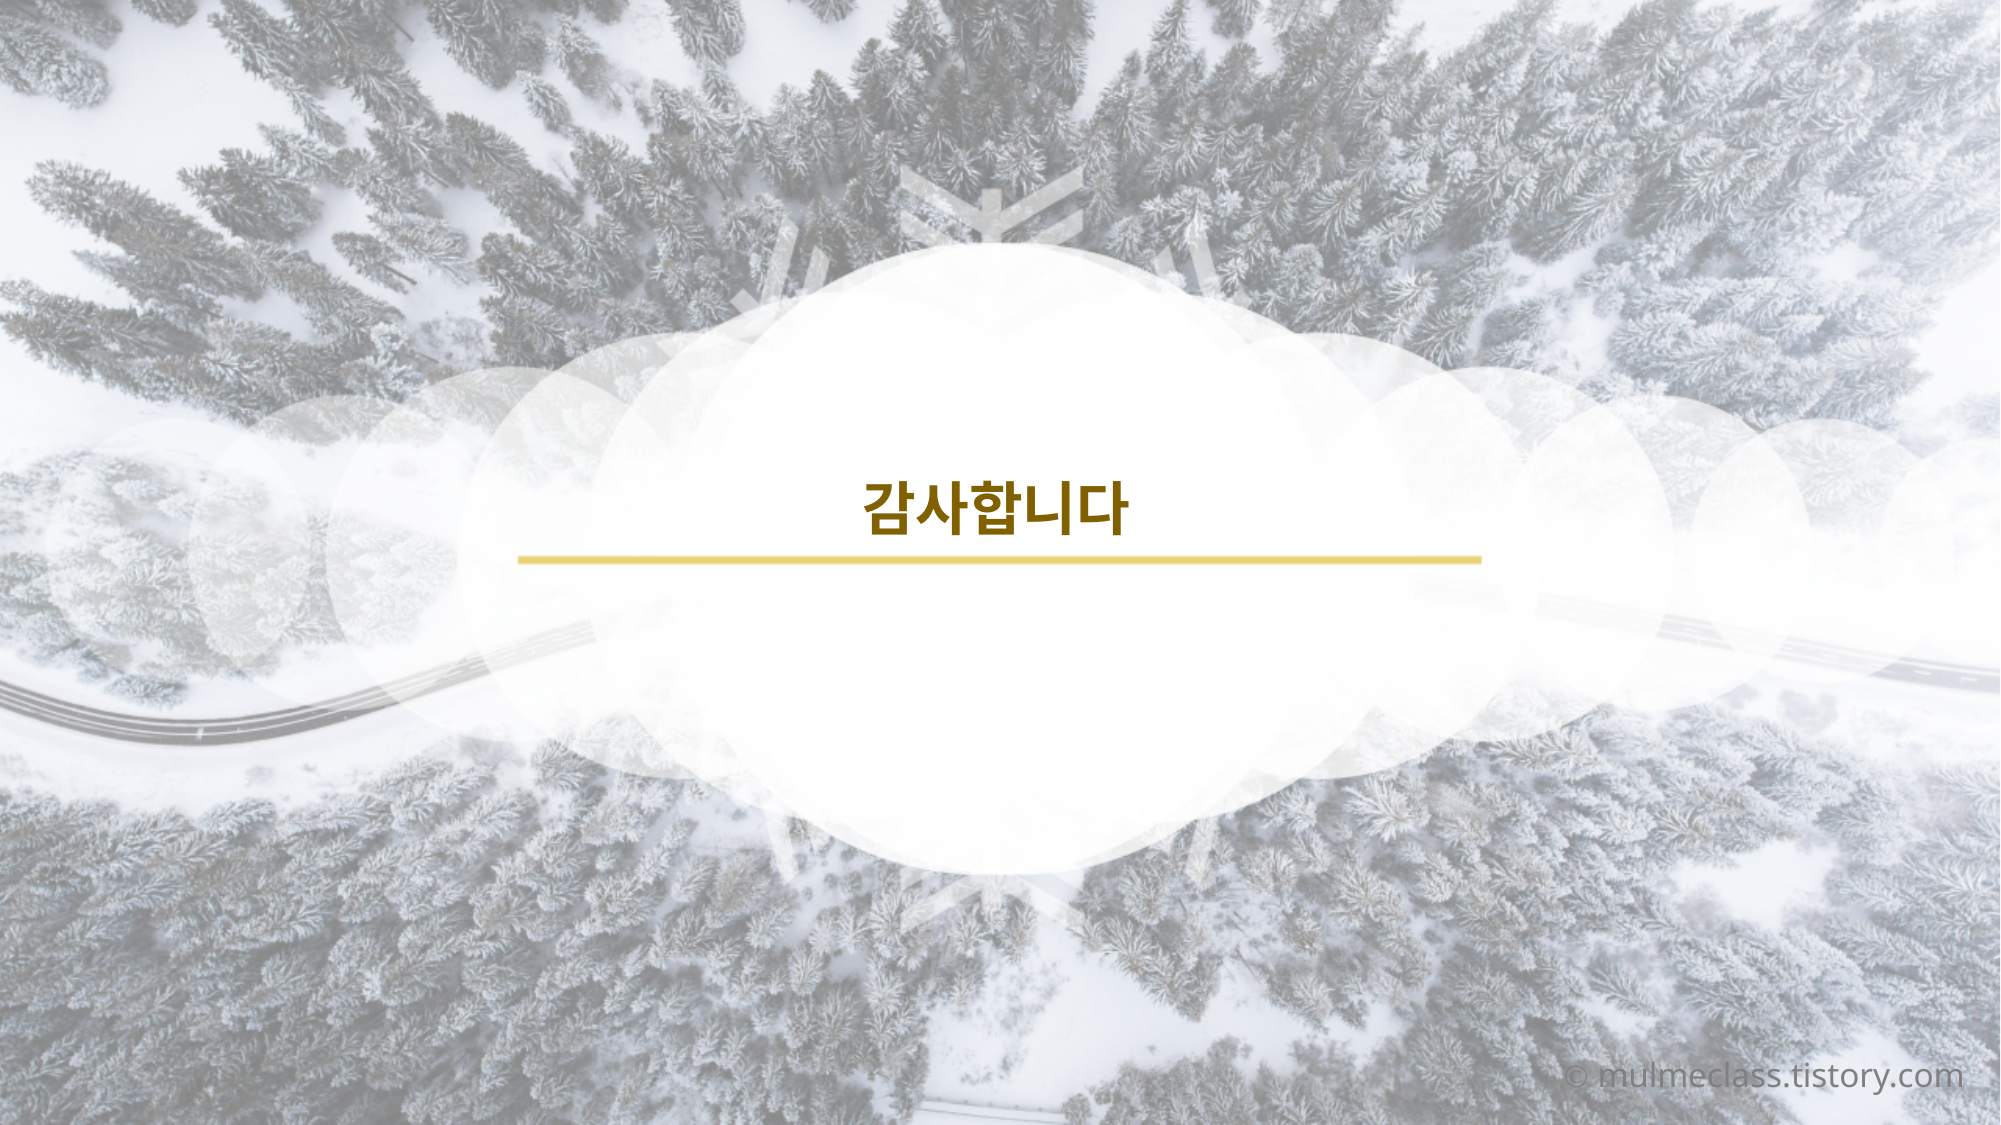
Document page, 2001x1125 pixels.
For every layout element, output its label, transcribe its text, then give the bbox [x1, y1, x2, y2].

text_box Ⓒ mulmeclass.tistory.com [1548, 1047, 1981, 1102]
text_box 감사합니다 [585, 464, 1407, 549]
picture [0, 0, 2001, 1125]
